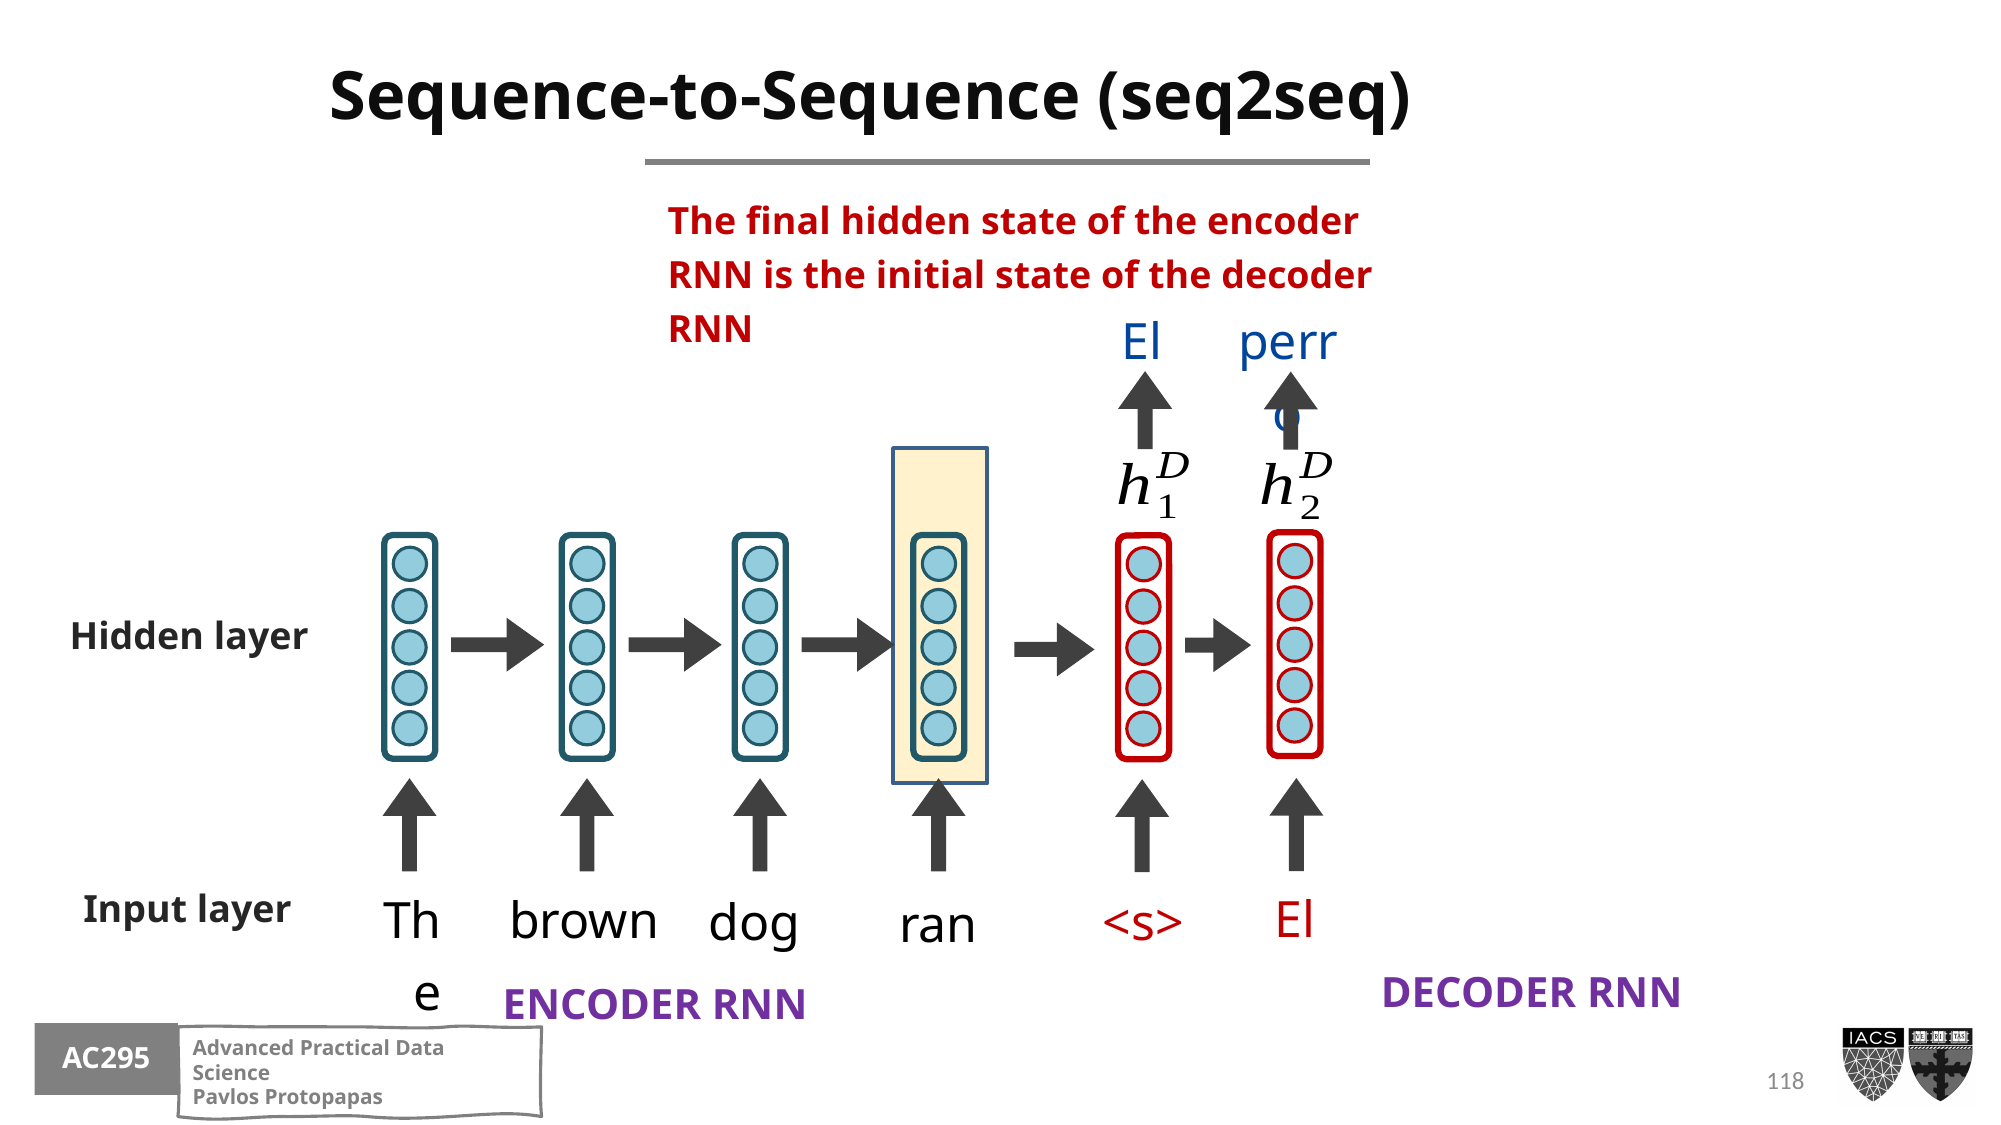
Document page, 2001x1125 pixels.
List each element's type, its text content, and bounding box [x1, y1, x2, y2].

text_box The [341, 868, 457, 952]
text_box [558, 776, 616, 868]
picture [1838, 1023, 1977, 1107]
title Sequence-to-Sequence (seq2seq) [137, 45, 1605, 236]
text_box ran [836, 873, 1041, 946]
text_box [1261, 369, 1320, 452]
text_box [826, 621, 1031, 673]
text_box [148, 236, 1878, 991]
text_box [380, 776, 439, 868]
text_box [1113, 777, 1172, 871]
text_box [297, 621, 473, 673]
text_box [731, 776, 789, 871]
text_box El [1066, 289, 1218, 373]
text_box perro [1212, 290, 1364, 373]
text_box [1182, 618, 1408, 670]
text_box El [1219, 868, 1371, 946]
text_box [909, 776, 968, 873]
text_box Input layer [55, 868, 307, 947]
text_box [648, 621, 825, 673]
text_box <s> [1067, 871, 1219, 946]
text_box [1116, 369, 1174, 452]
text_box brown [482, 868, 686, 946]
text_box dog [652, 871, 857, 946]
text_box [475, 621, 646, 673]
text_box [1267, 775, 1326, 868]
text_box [1031, 621, 1179, 674]
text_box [444, 947, 1743, 1038]
text_box The final hidden state of the encoder RNN is the initial state of the decoder RNN [652, 180, 1420, 340]
text_box Hidden layer [38, 595, 324, 673]
